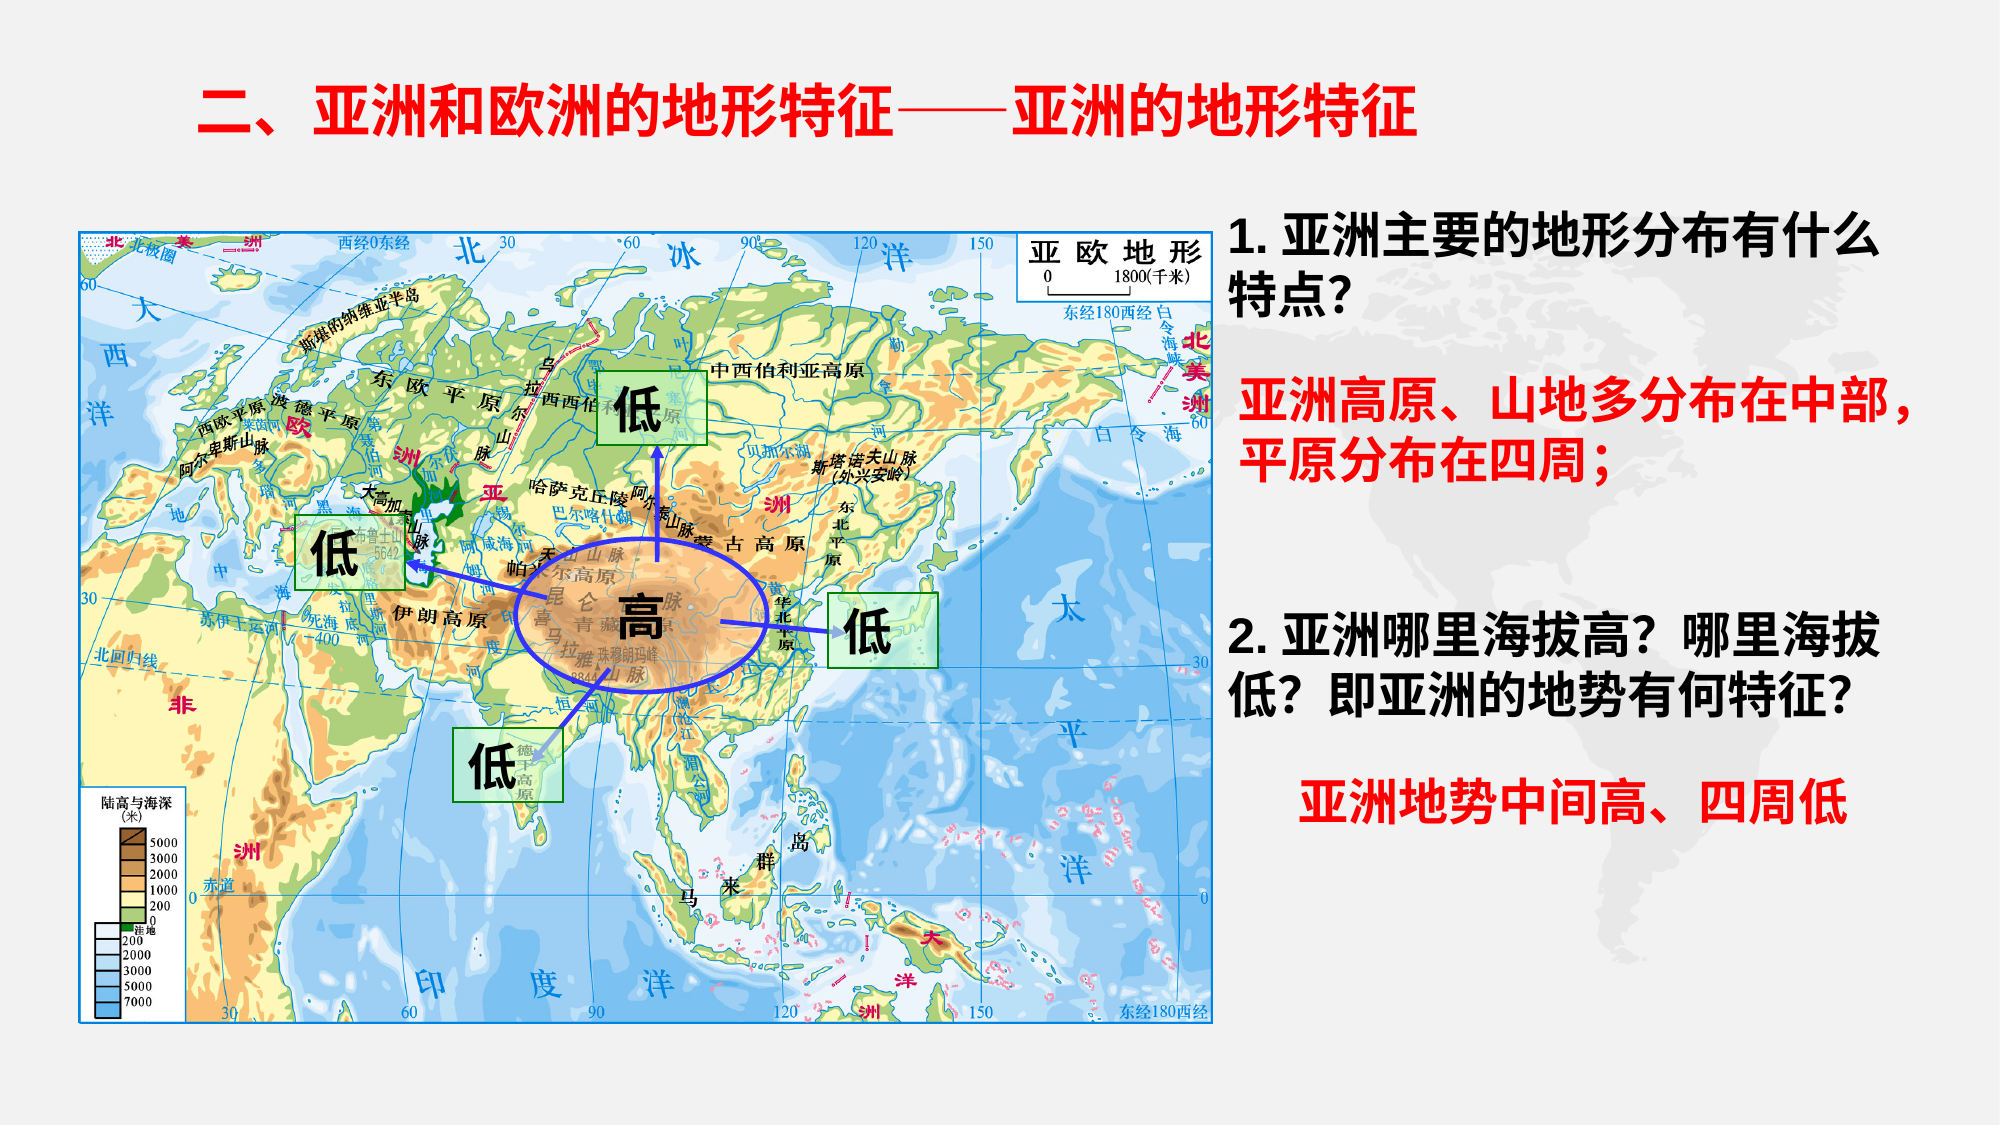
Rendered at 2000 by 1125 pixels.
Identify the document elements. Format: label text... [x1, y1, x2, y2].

picture [78, 231, 1213, 1024]
text_box 亚洲地势中间高、四周低 [1283, 763, 1957, 838]
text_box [295, 370, 938, 805]
text_box 亚洲高原、山地多分布在中部， 平原分布在四周； [1224, 361, 1965, 497]
text_box 1.亚洲主要的地形分布有什么特点？ 2.亚洲哪里海拔高？哪里海拔低？即亚洲的地势有何特征？ [1212, 196, 1910, 731]
text_box 二、亚洲和欧洲的地形特征——亚洲的地形特征 [181, 66, 1567, 152]
